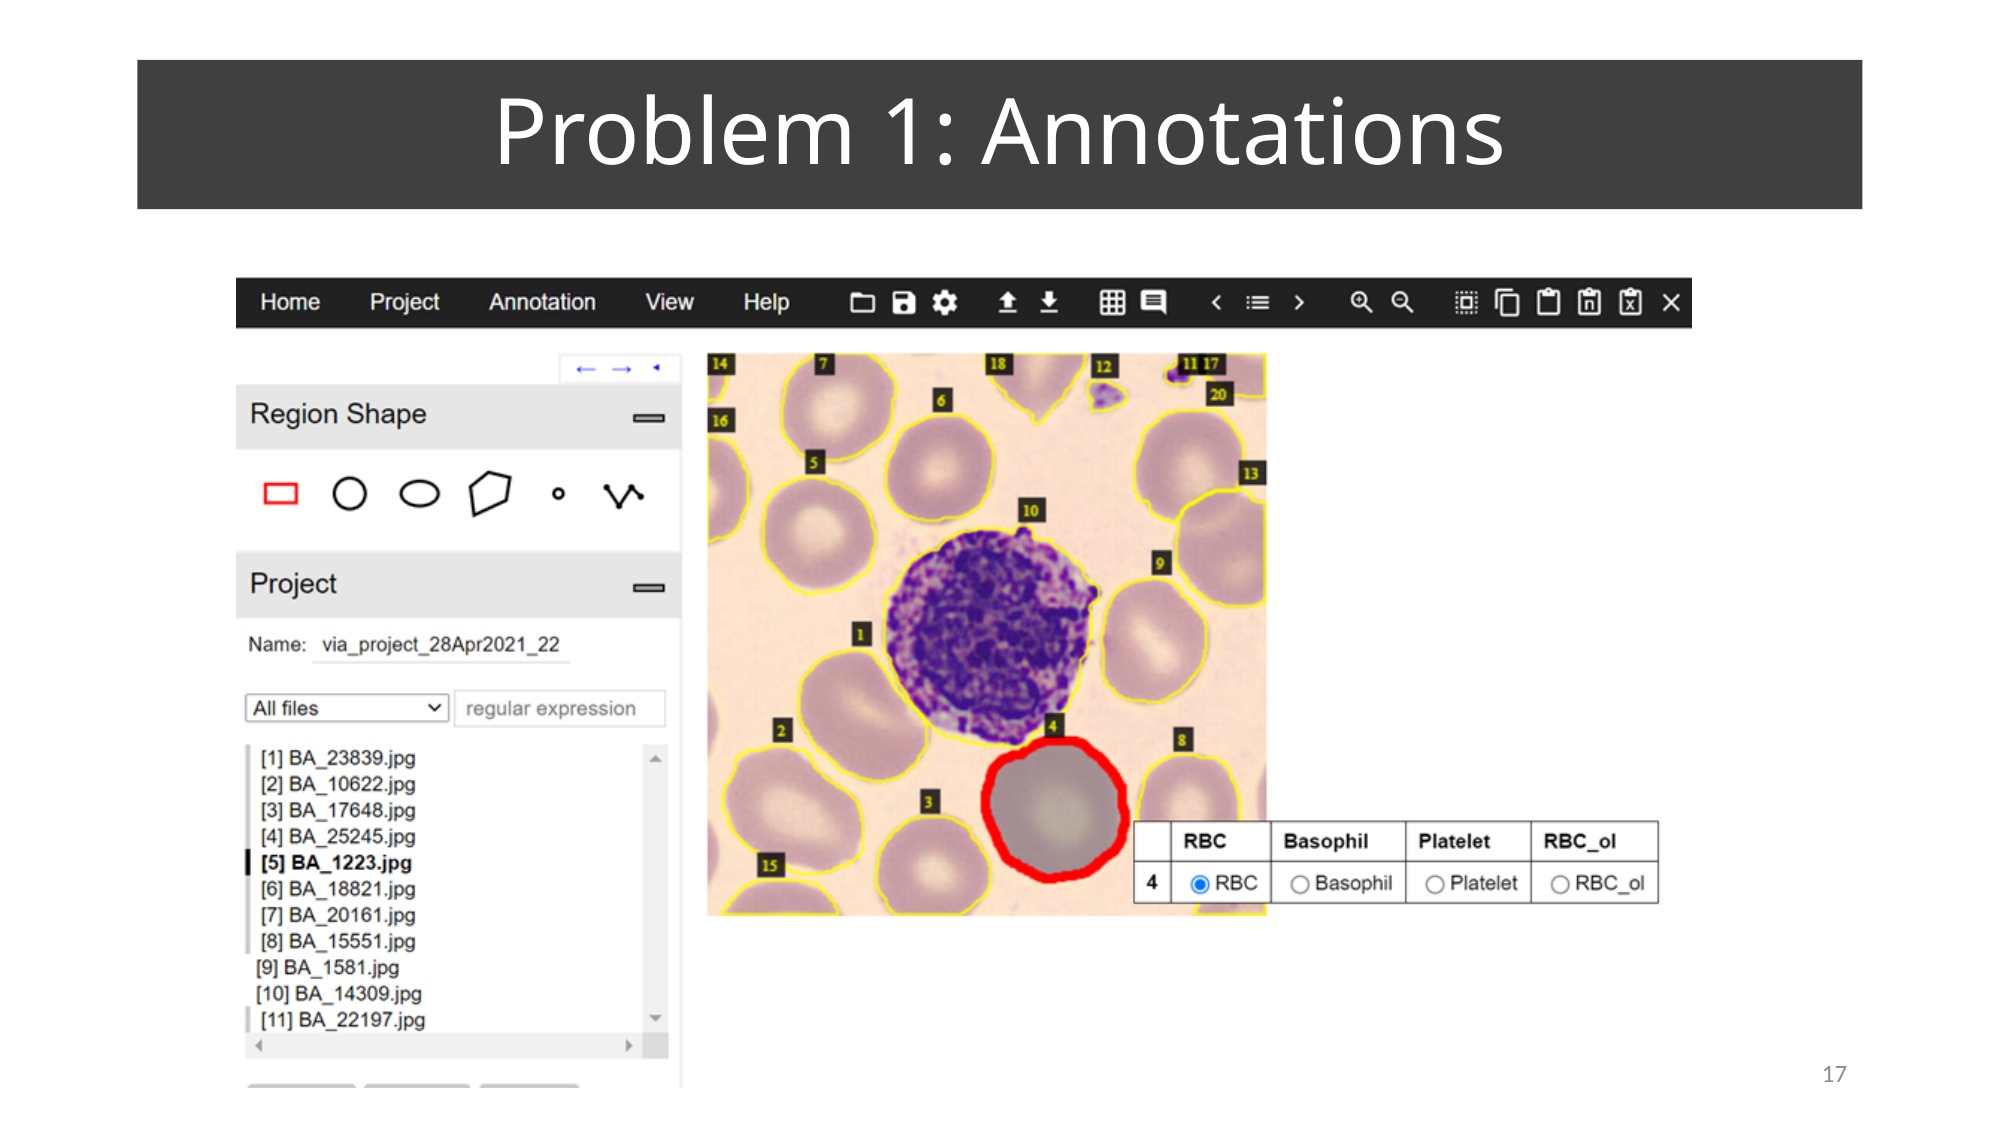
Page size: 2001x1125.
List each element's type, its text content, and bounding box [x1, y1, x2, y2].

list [236, 277, 1692, 1088]
slide_number 17 [1412, 1042, 1863, 1103]
title Problem 1: Annotations [137, 59, 1863, 210]
